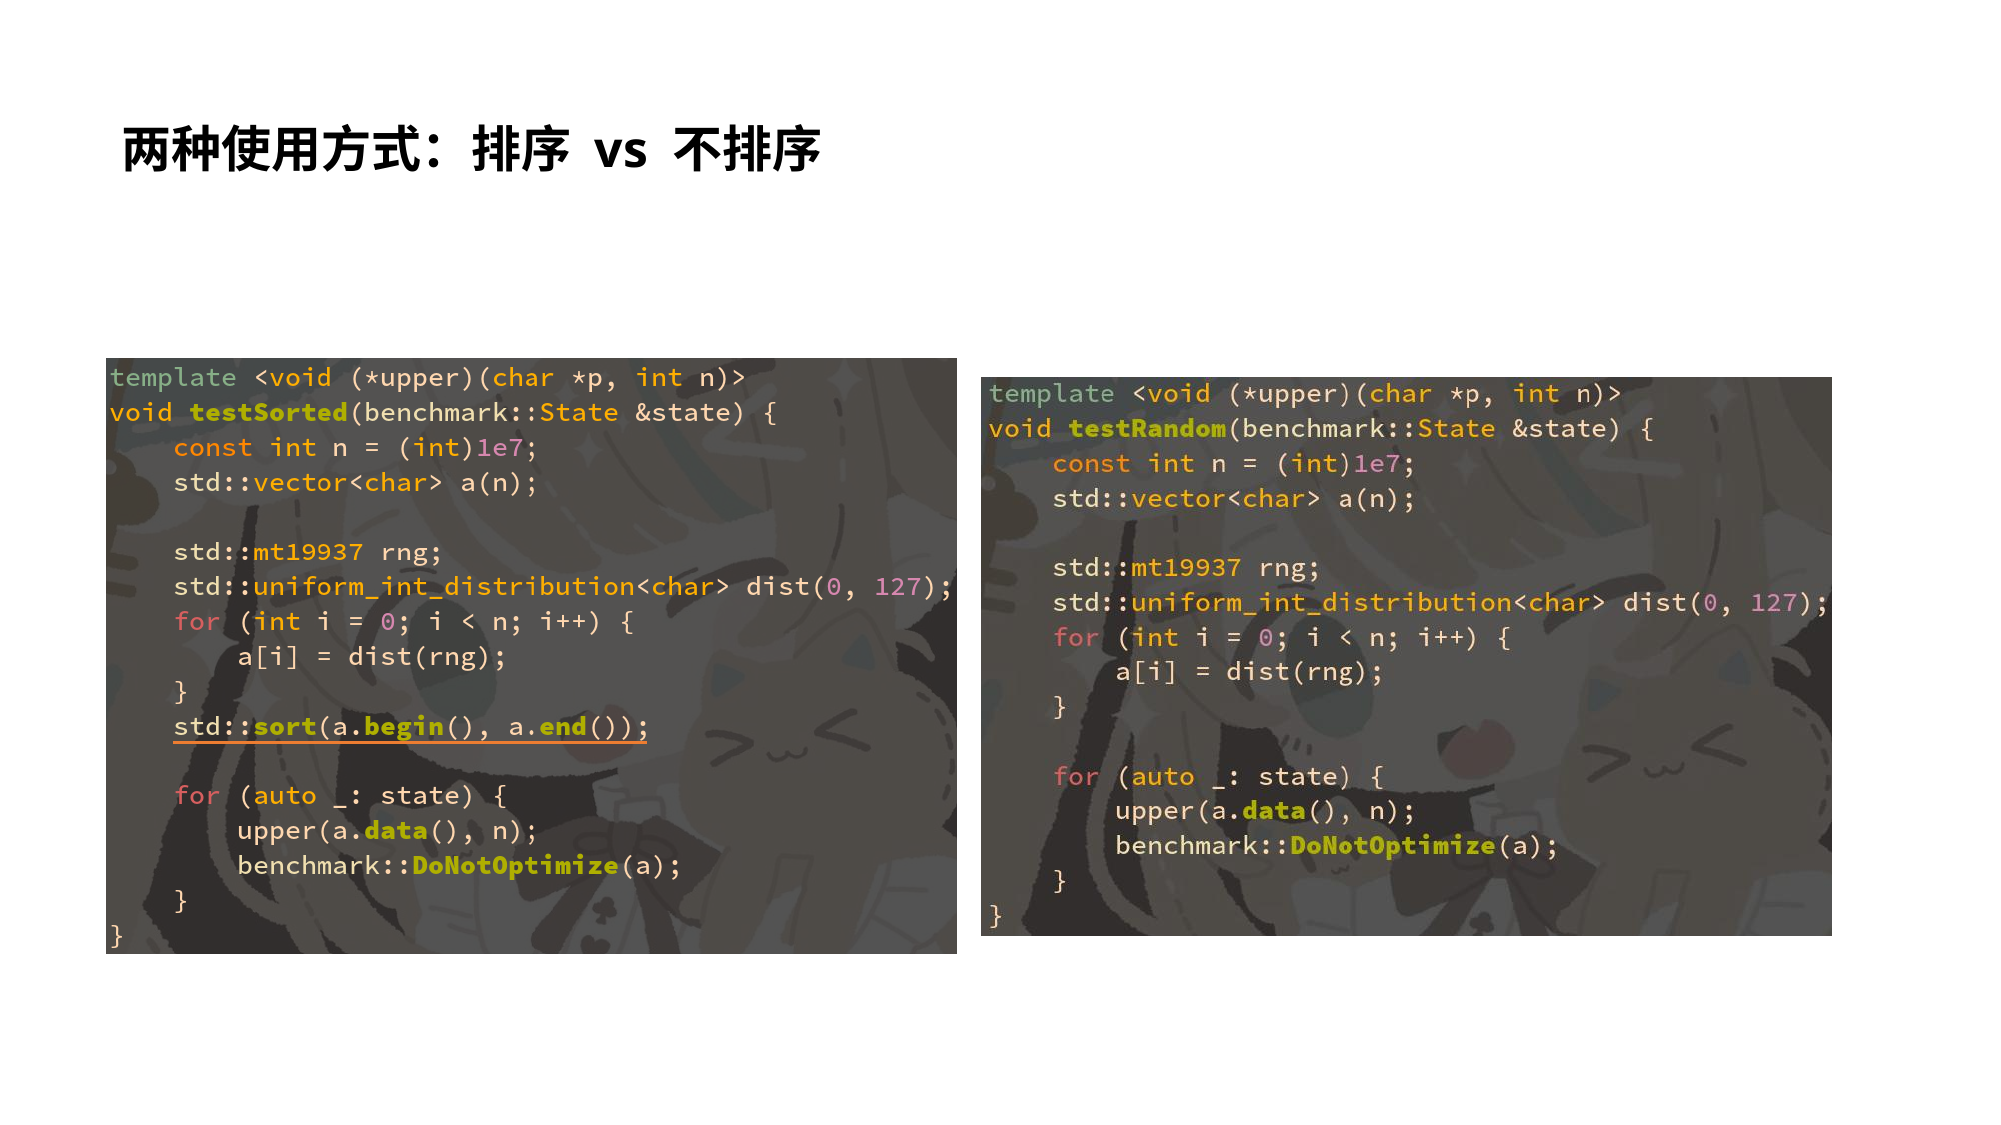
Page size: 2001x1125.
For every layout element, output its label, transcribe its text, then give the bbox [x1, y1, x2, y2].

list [106, 358, 957, 954]
title 两种使用方式：排序 vs 不排序 [106, 42, 1832, 260]
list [981, 377, 1832, 936]
